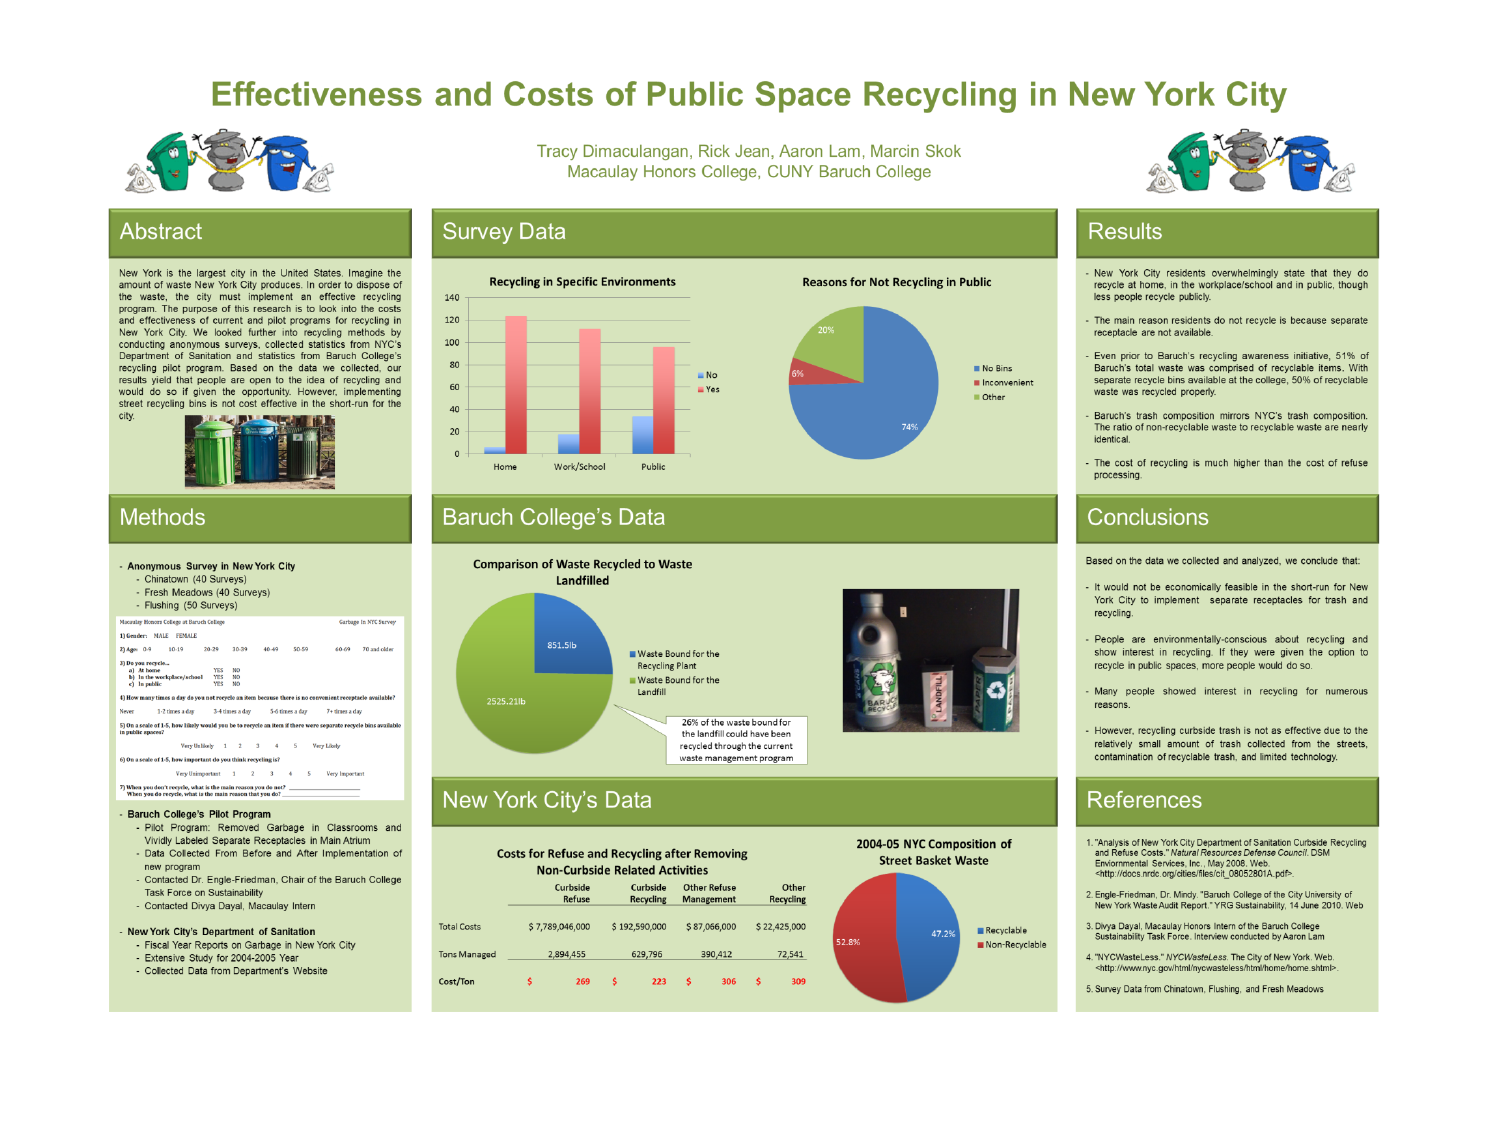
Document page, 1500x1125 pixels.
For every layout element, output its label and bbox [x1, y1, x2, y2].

list [74, 37, 1413, 1063]
